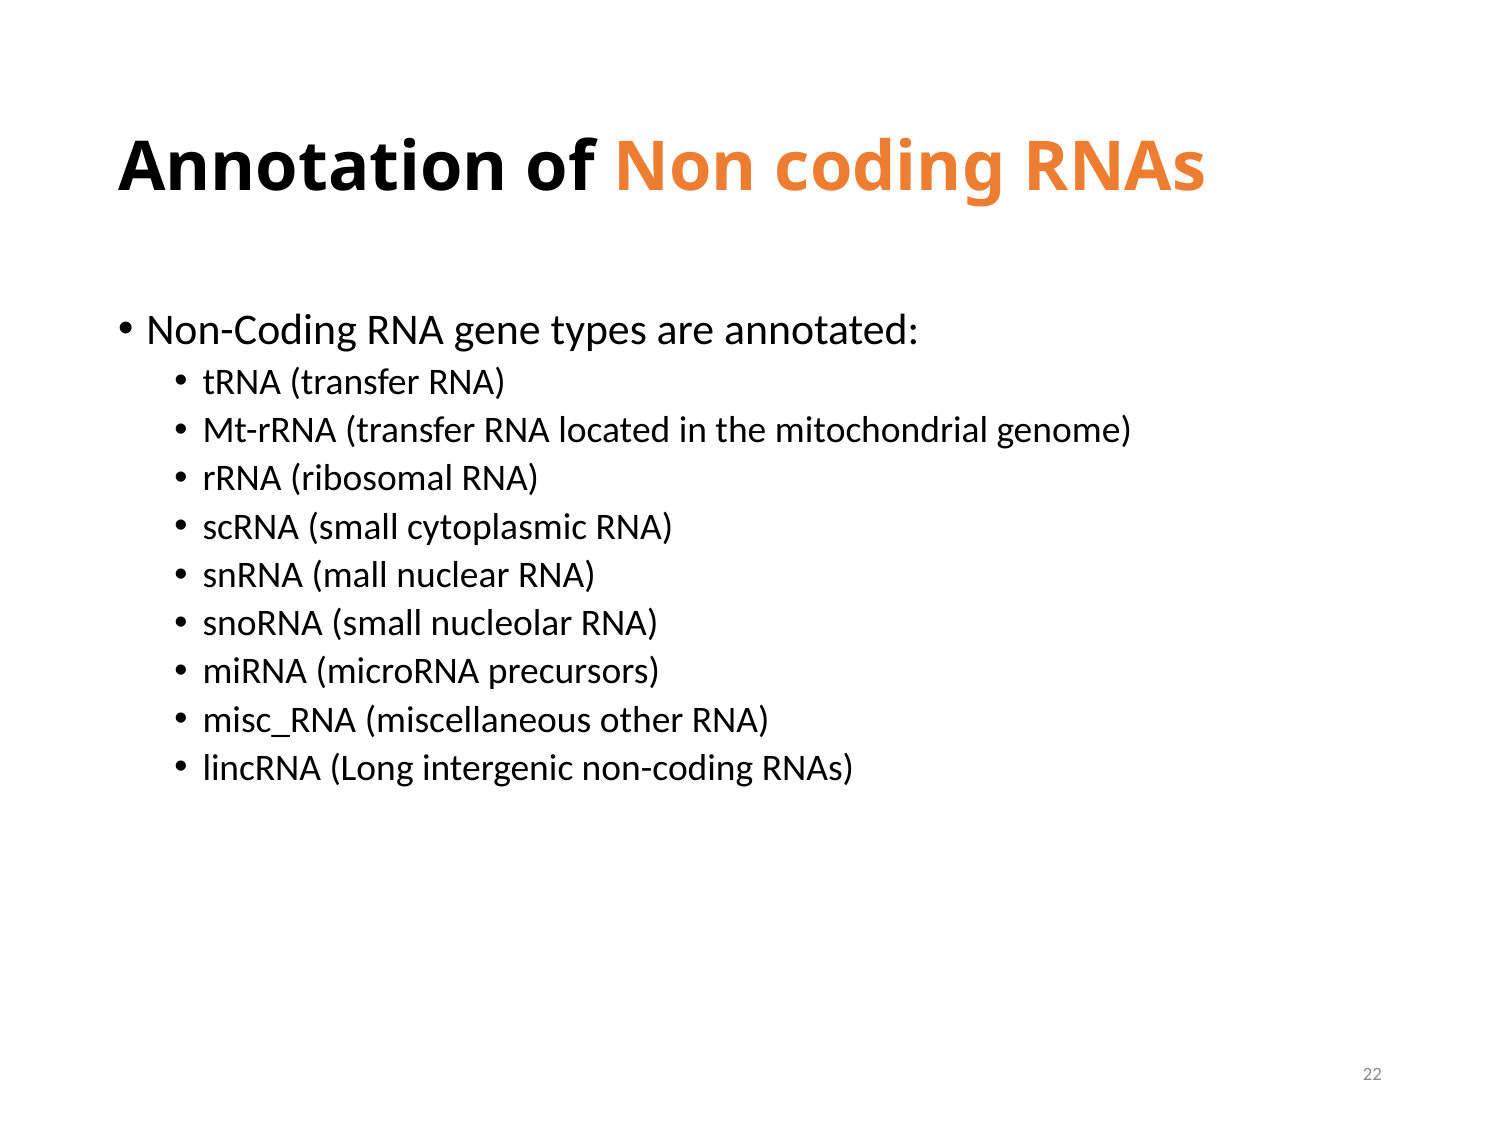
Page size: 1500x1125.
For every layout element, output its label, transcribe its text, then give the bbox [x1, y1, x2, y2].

list Non-Coding RNA gene types are annotated: tRNA (transfer RNA) Mt-rRNA (transfer RNA located in the mitochondrial genome) rRNA (ribosomal RNA) scRNA (small cytoplasmic RNA) snRNA (mall nuclear RNA) snoRNA (small nucleolar RNA) miRNA (microRNA precursors) misc_RNA (miscellaneous other RNA) lincRNA (Long intergenic non-coding RNAs) [103, 299, 1397, 1014]
slide_number 22 [1059, 1042, 1397, 1103]
title Annotation of Non coding RNAs [103, 59, 1397, 278]
